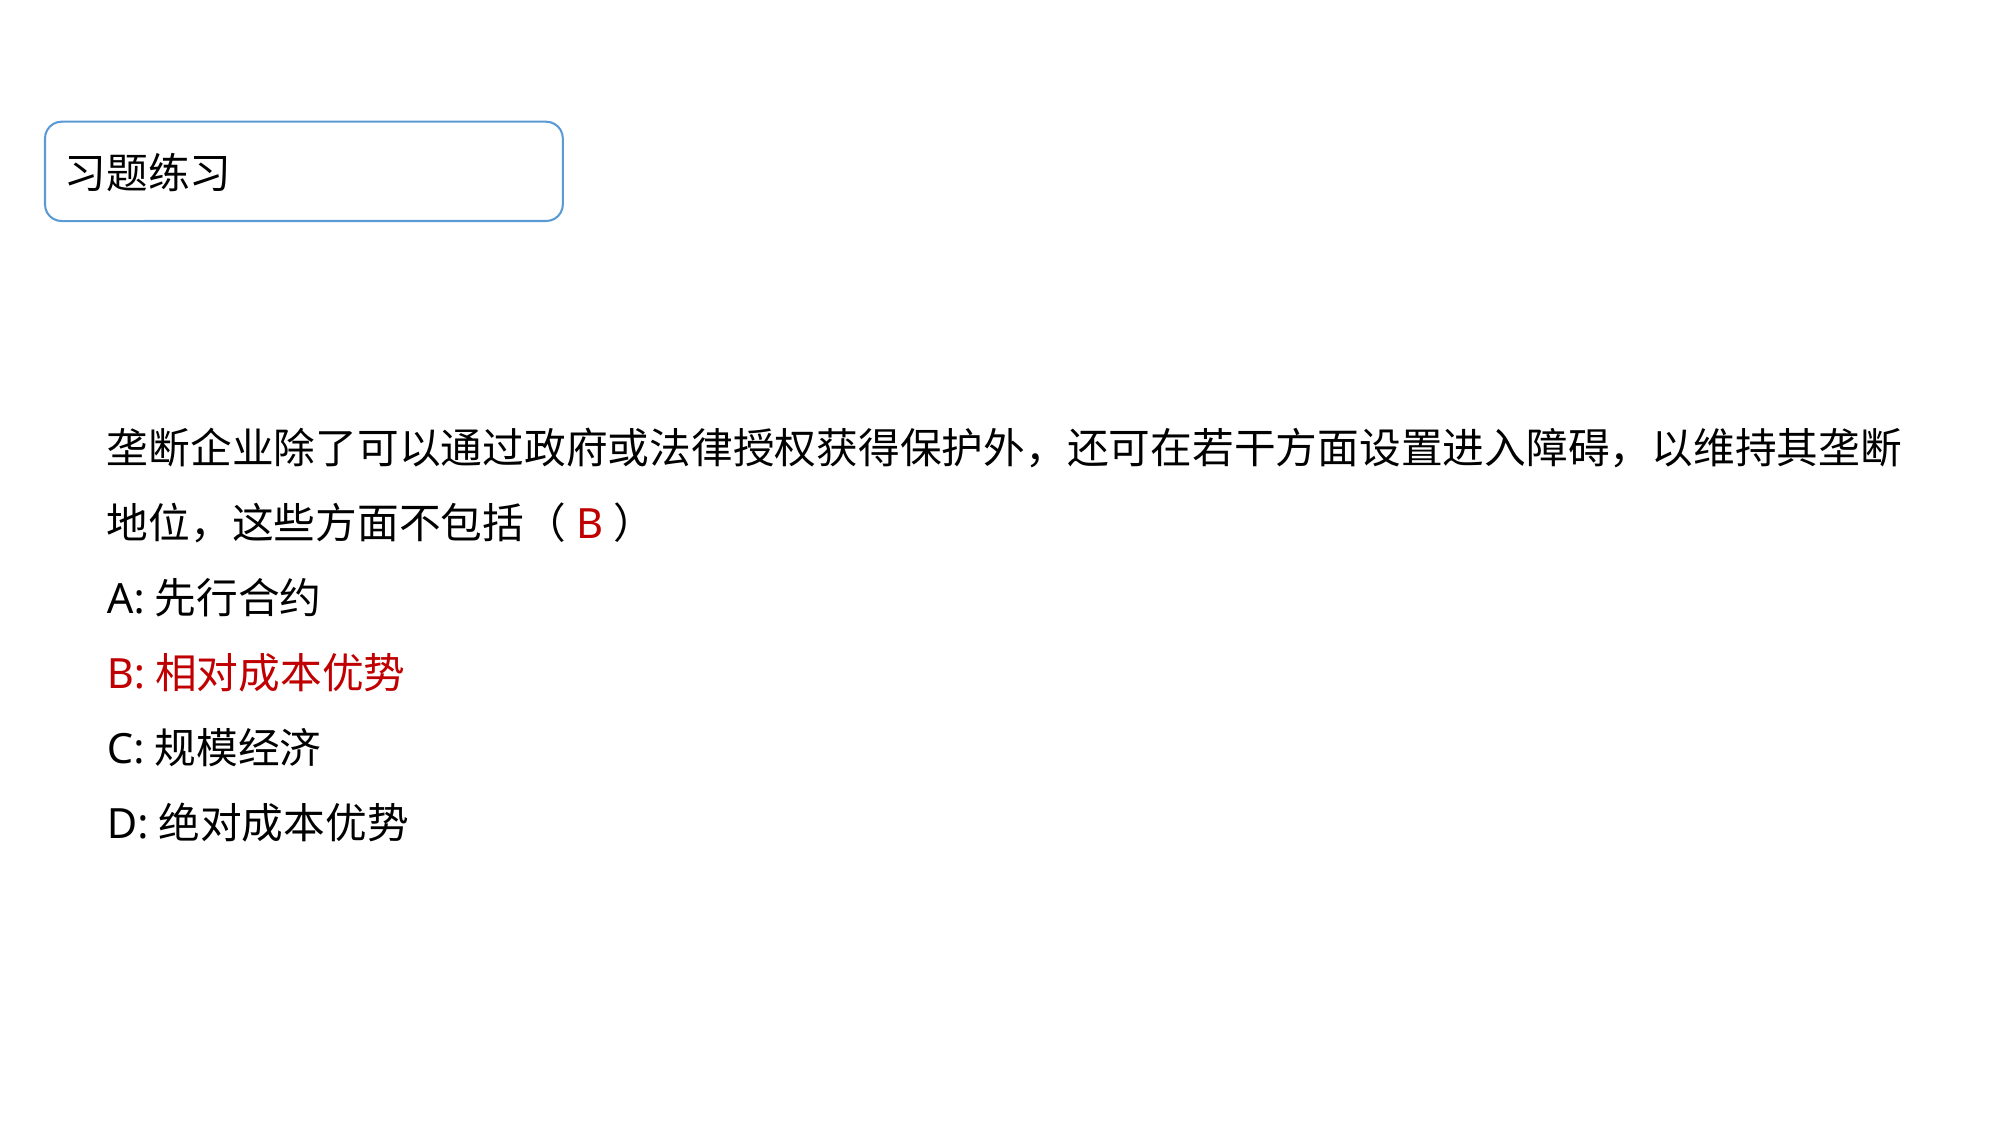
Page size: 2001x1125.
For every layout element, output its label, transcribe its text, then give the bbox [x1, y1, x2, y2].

text_box 习题练习 [43, 120, 564, 223]
text_box 垄断企业除了可以通过政府或法律授权获得保护外，还可在若干方面设置进入障碍，以维持其垄断地位，这些方面不包括（B） A:先行合约 B:相对成本优势 C:规模经济 D:绝对成本优势 [92, 389, 1931, 855]
